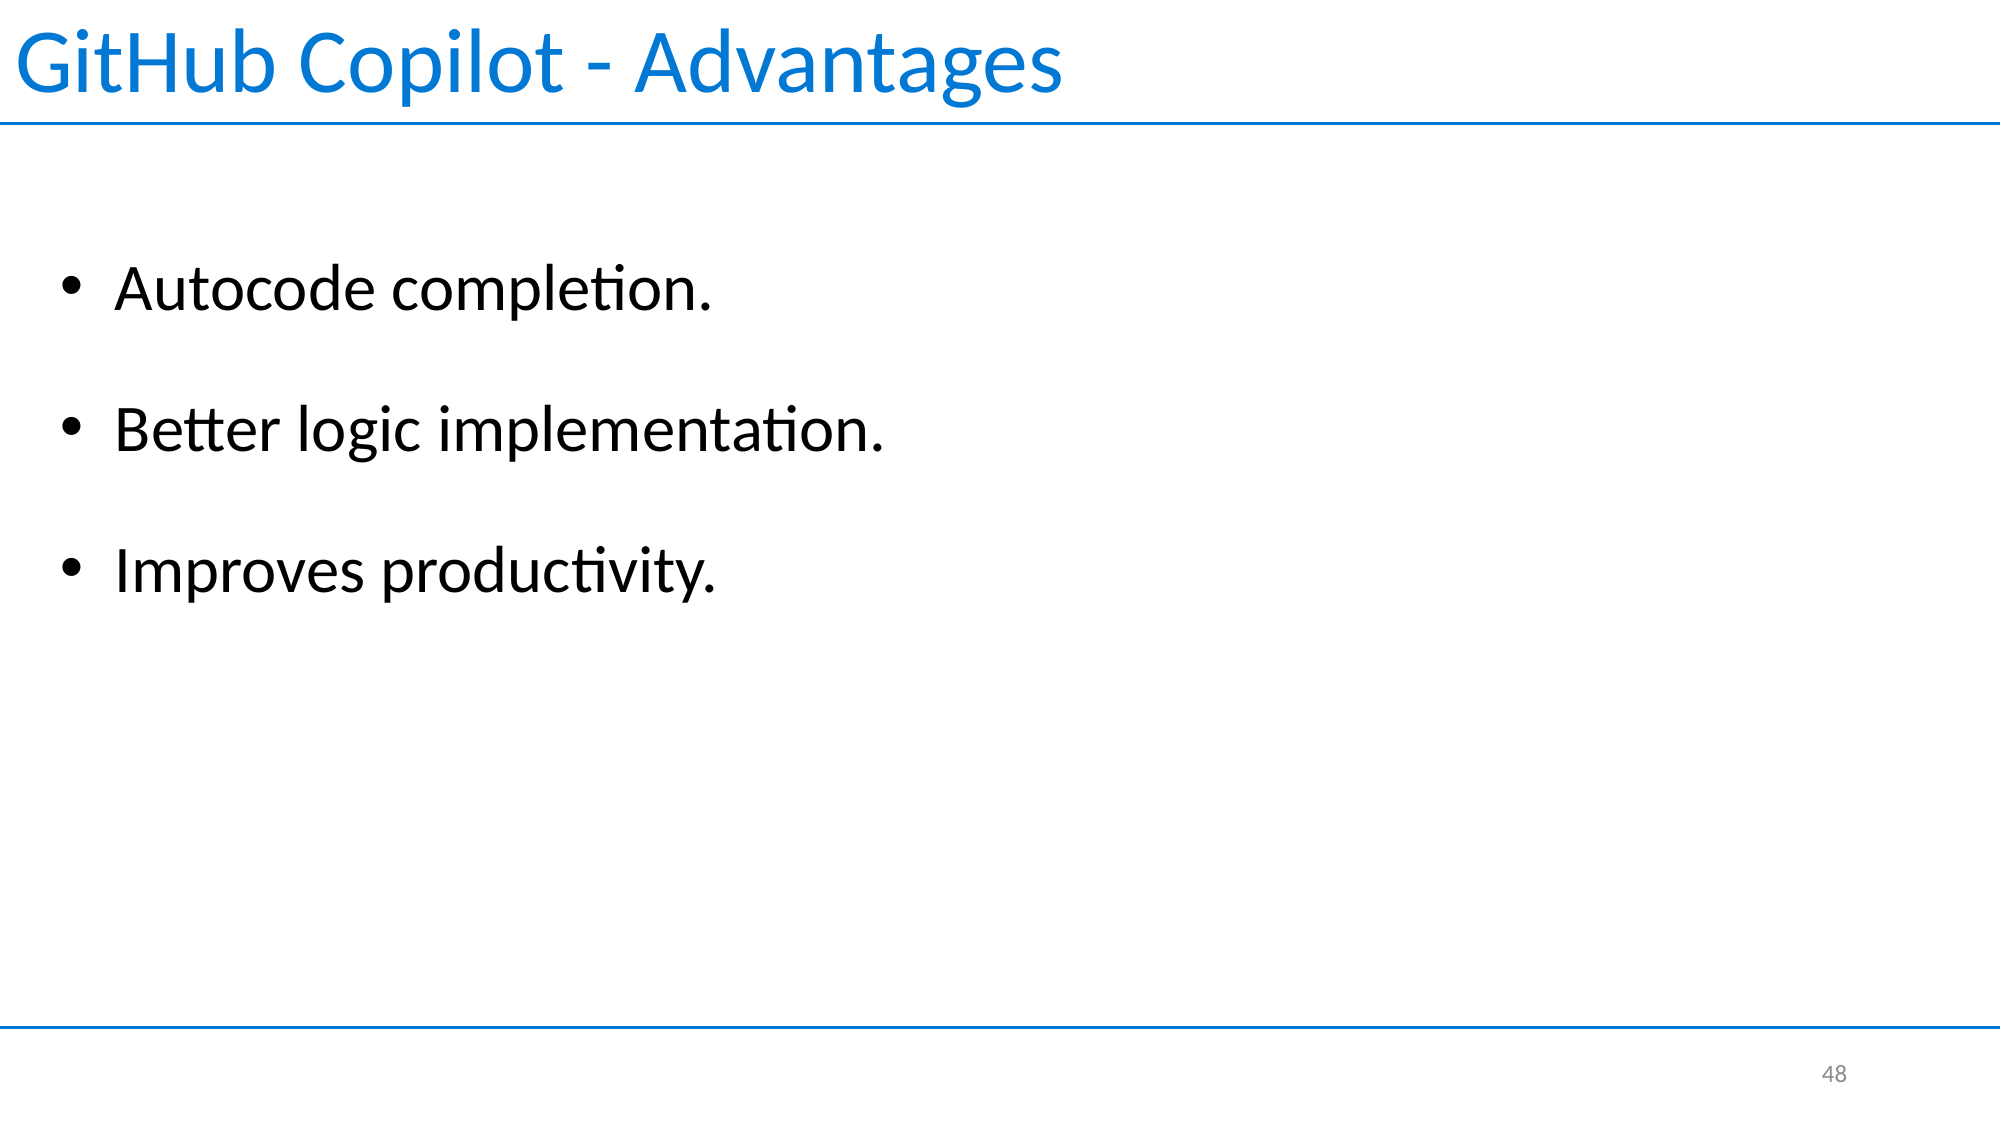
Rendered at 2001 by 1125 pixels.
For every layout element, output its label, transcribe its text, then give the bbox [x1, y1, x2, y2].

text_box GitHub Copilot - Advantages [0, 3, 1524, 123]
slide_number 48 [1412, 1042, 1863, 1103]
text_box Autocode completion. Better logic implementation. Improves productivity. [0, 124, 2000, 1027]
